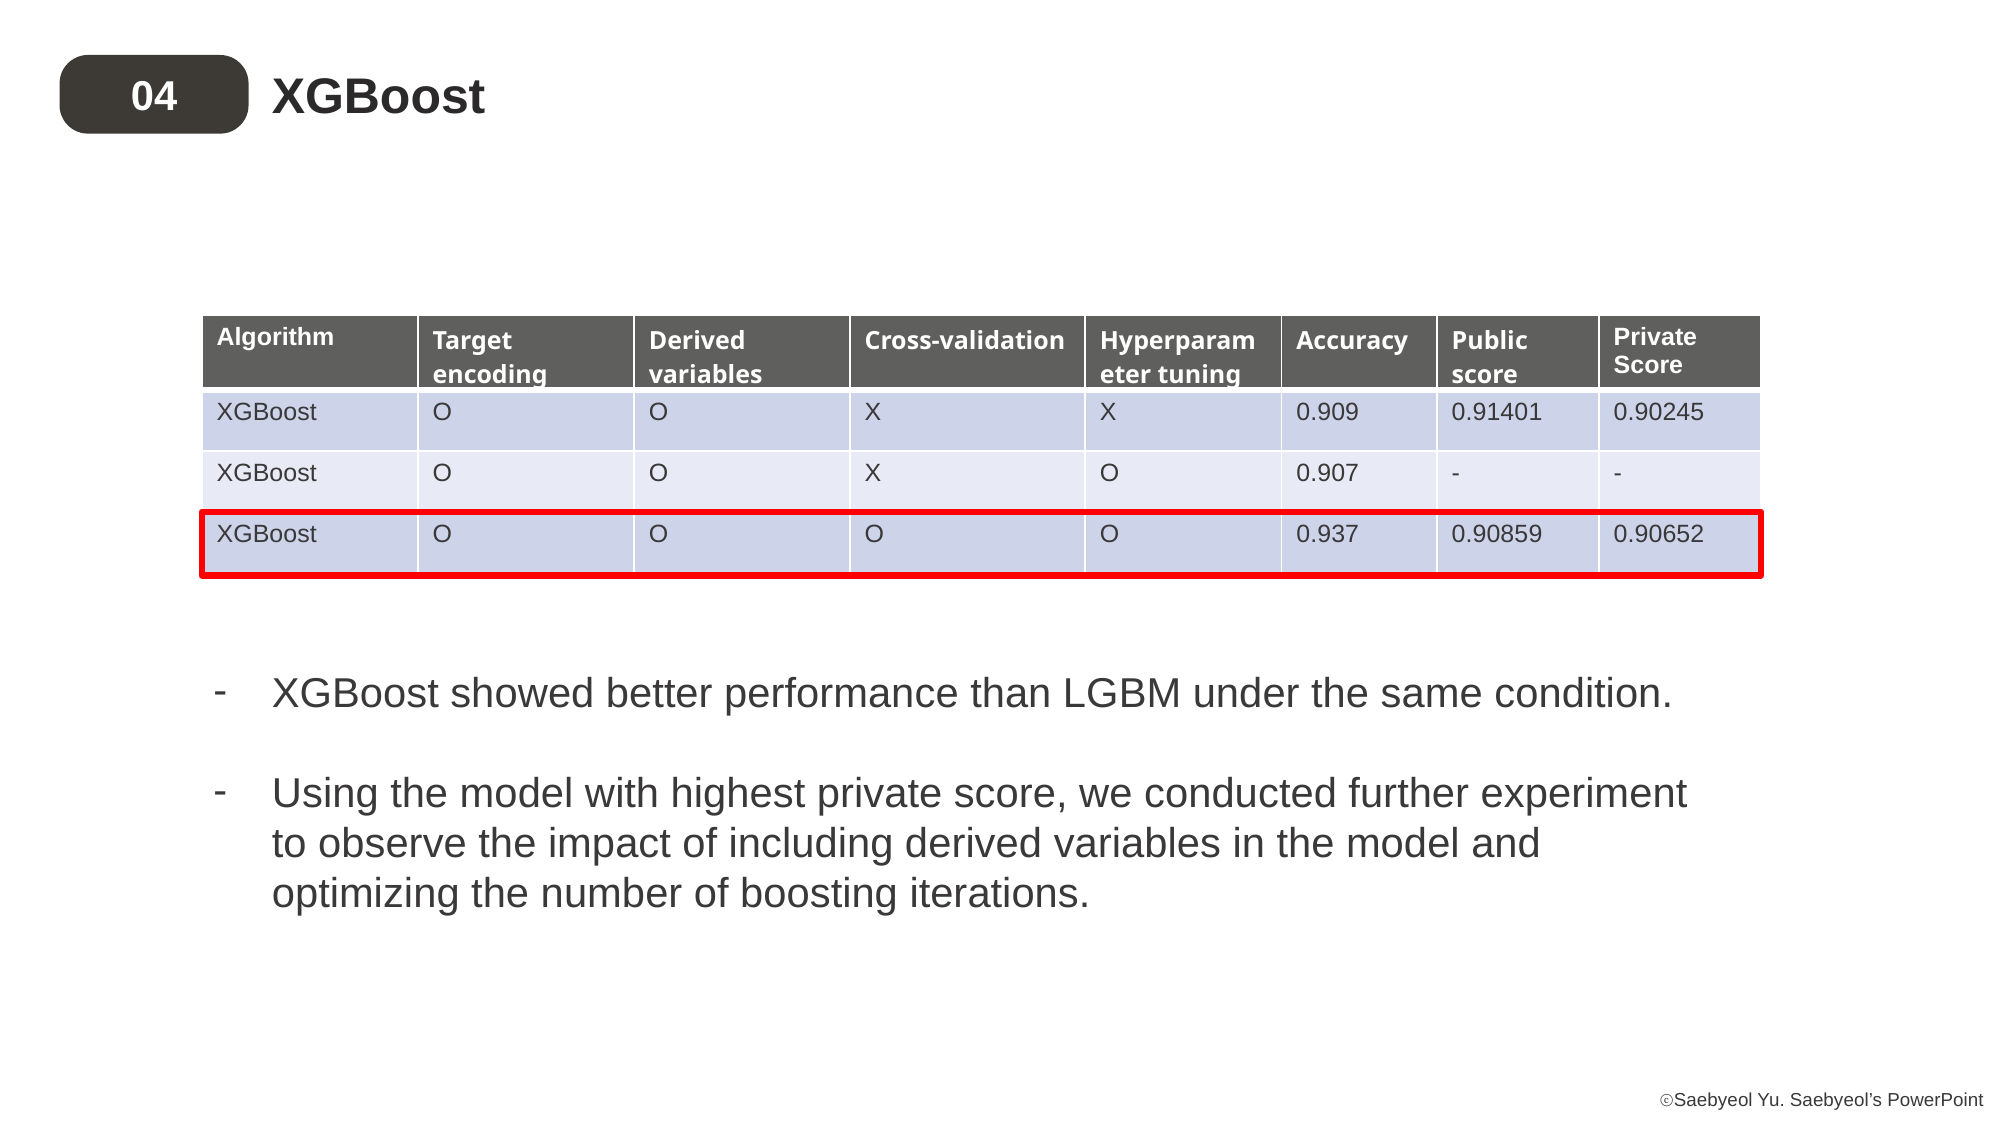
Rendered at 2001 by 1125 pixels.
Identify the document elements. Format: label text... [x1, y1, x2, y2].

table_cell - [1438, 452, 1598, 511]
table_header Private Score [1600, 316, 1760, 387]
table_header Algorithm [203, 316, 417, 387]
table_cell X [851, 452, 1084, 511]
table_cell 0.91401 [1438, 393, 1598, 450]
table_cell X [1086, 393, 1281, 450]
table_cell O [419, 393, 633, 450]
table_header Hyperparameter tuning [1086, 316, 1281, 387]
text_box 04 [89, 61, 219, 127]
table_cell XGBoost [203, 393, 417, 450]
table_cell 0.909 [1282, 393, 1436, 450]
table_header Accuracy [1282, 316, 1436, 387]
table_cell O [1086, 452, 1281, 511]
table_cell O [635, 452, 849, 511]
table_header Derived variables [635, 316, 849, 387]
text_box XGBoost showed better performance than LGBM under the same condition. Using the model with highest private score, we conducted further experiment to observe the impact of including derived variables in the model and optimizing the number of boosting iterations. [181, 650, 1709, 789]
table_header Target encoding [419, 316, 633, 387]
text_box [201, 511, 1762, 576]
text_box [59, 54, 249, 134]
table_cell - [1600, 452, 1760, 511]
table_header Public score [1438, 316, 1598, 387]
table_cell O [419, 452, 633, 511]
text_box XGBoost [256, 56, 1001, 252]
table_cell 0.90245 [1600, 393, 1760, 450]
table_cell XGBoost [203, 452, 417, 511]
table_cell 0.907 [1282, 452, 1436, 511]
table_cell X [851, 393, 1084, 450]
table_cell O [635, 393, 849, 450]
table_header Cross-validation [851, 316, 1084, 387]
